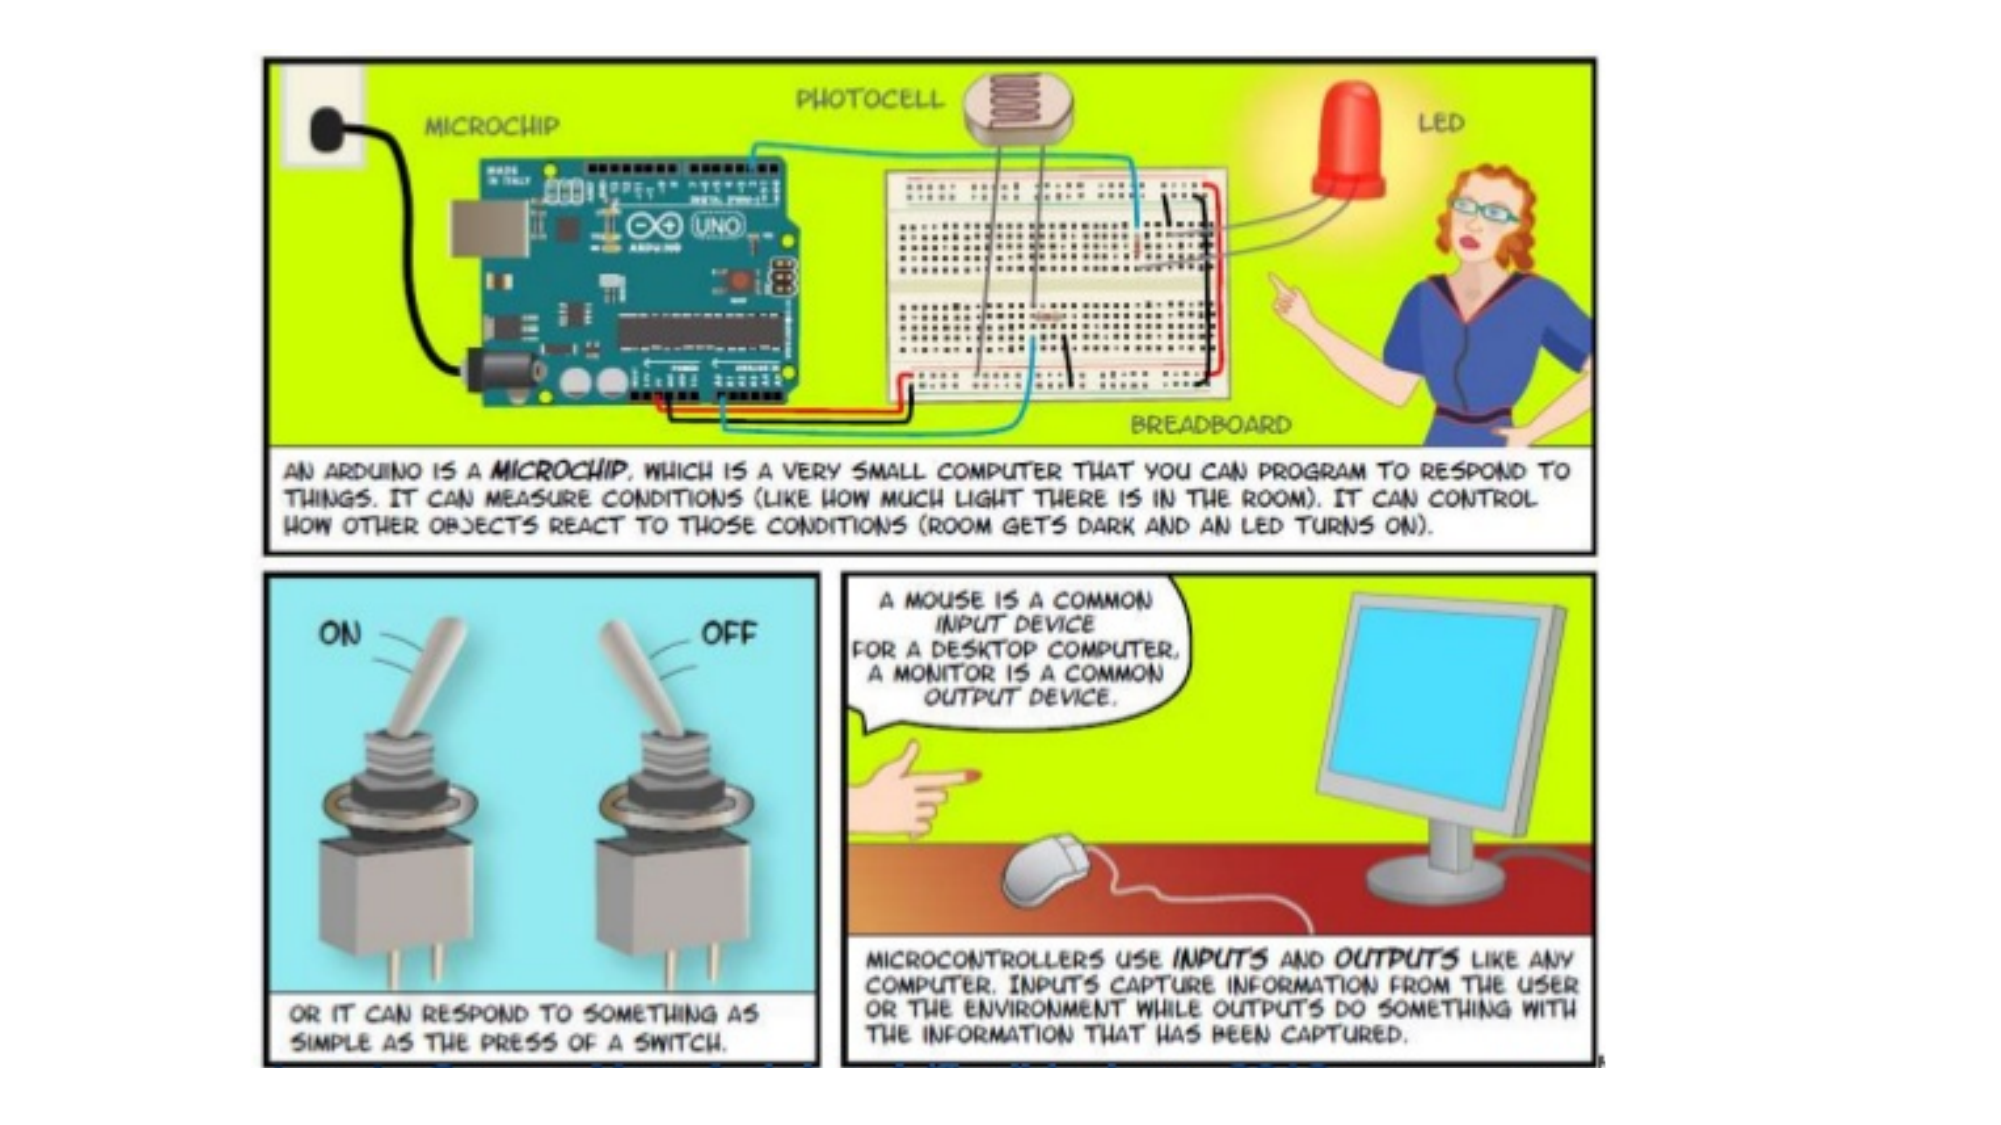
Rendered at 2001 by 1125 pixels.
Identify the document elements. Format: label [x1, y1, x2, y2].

picture [250, 48, 1606, 1068]
